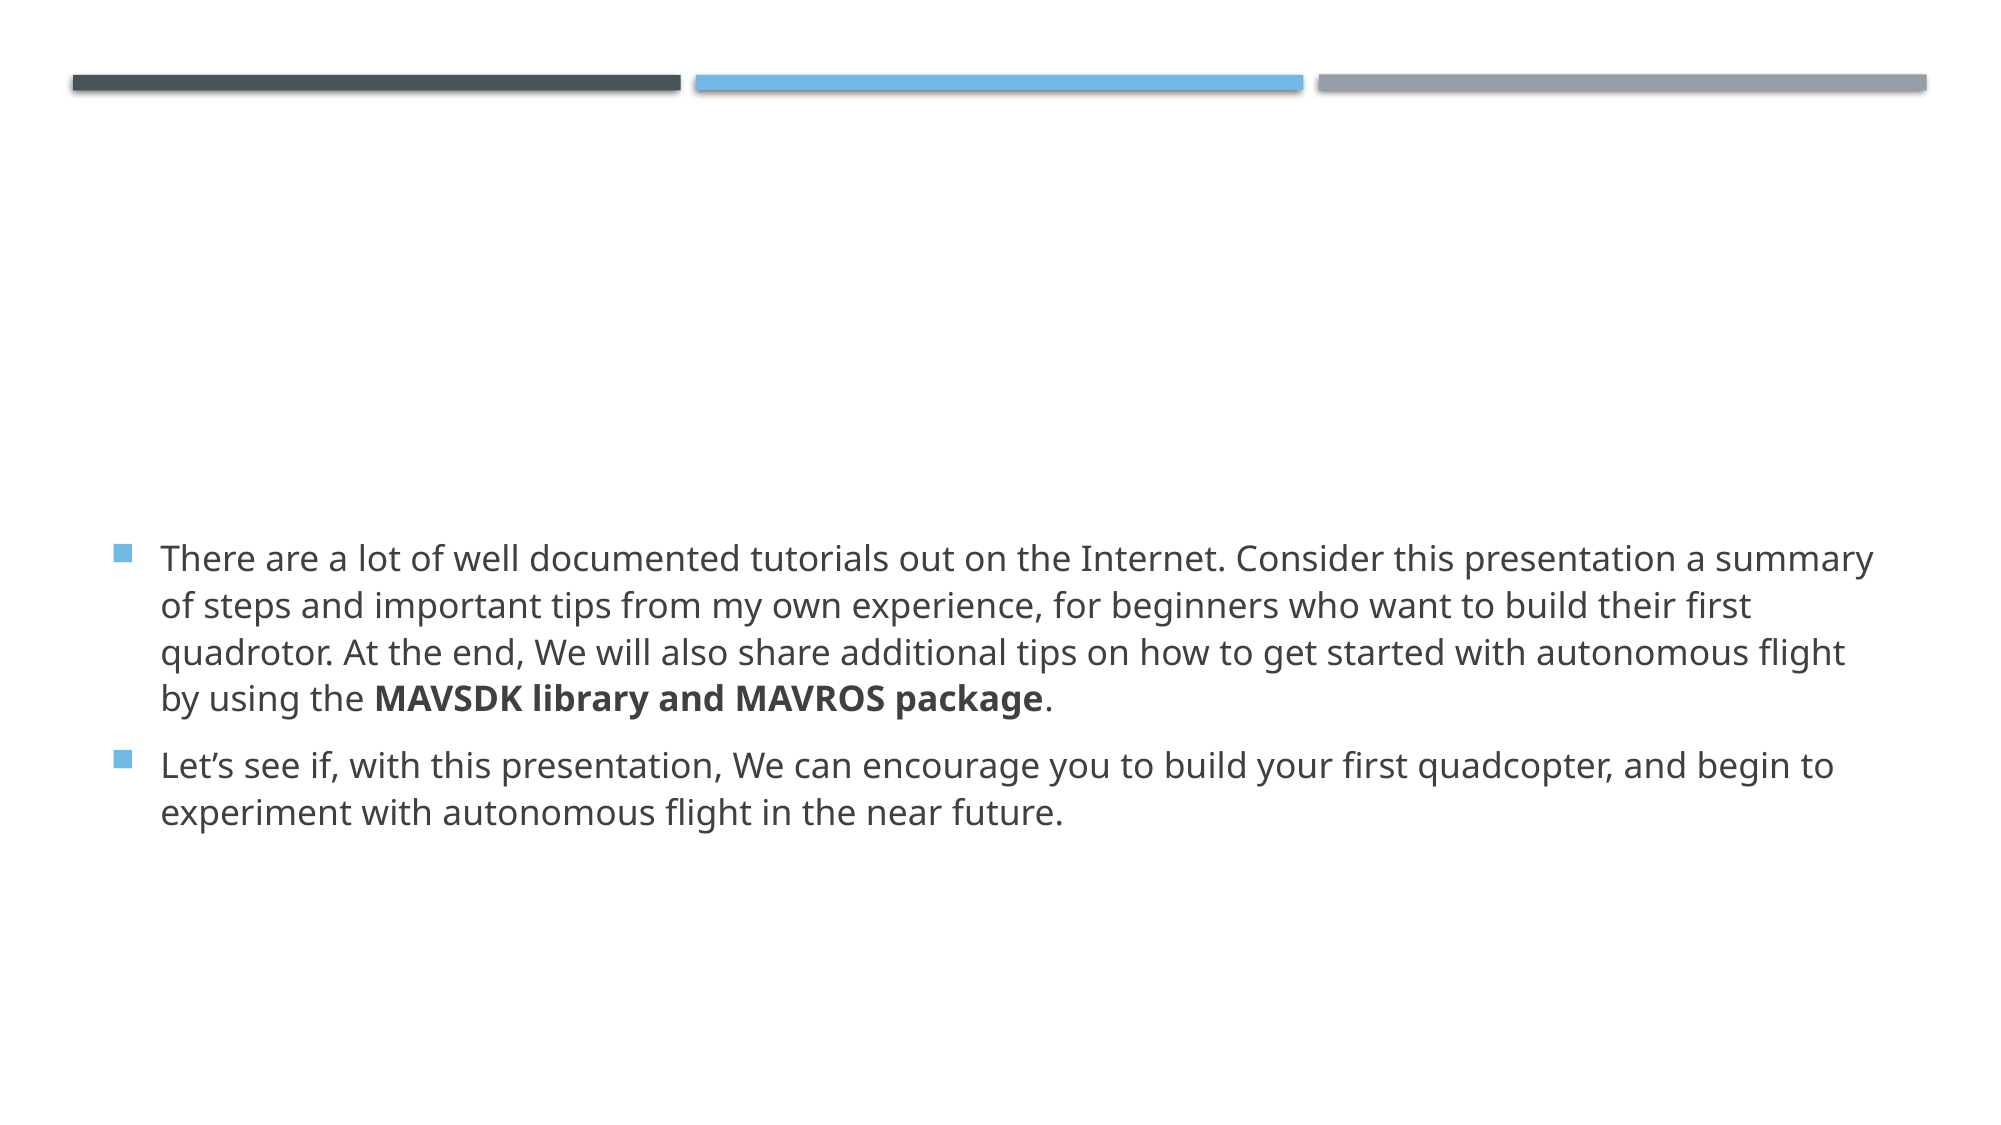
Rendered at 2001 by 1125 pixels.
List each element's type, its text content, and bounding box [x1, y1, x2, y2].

list There are a lot of well documented tutorials out on the Internet. Consider this presentation a summary of steps and important tips from my own experience, for beginners who want to build their first quadrotor. At the end, We will also share additional tips on how to get started with autonomous flight by using the MAVSDK library and MAVROS package. Let’s see if, with this presentation, We can encourage you to build your first quadcopter, and begin to experiment with autonomous flight in the near future. [95, 383, 1905, 981]
